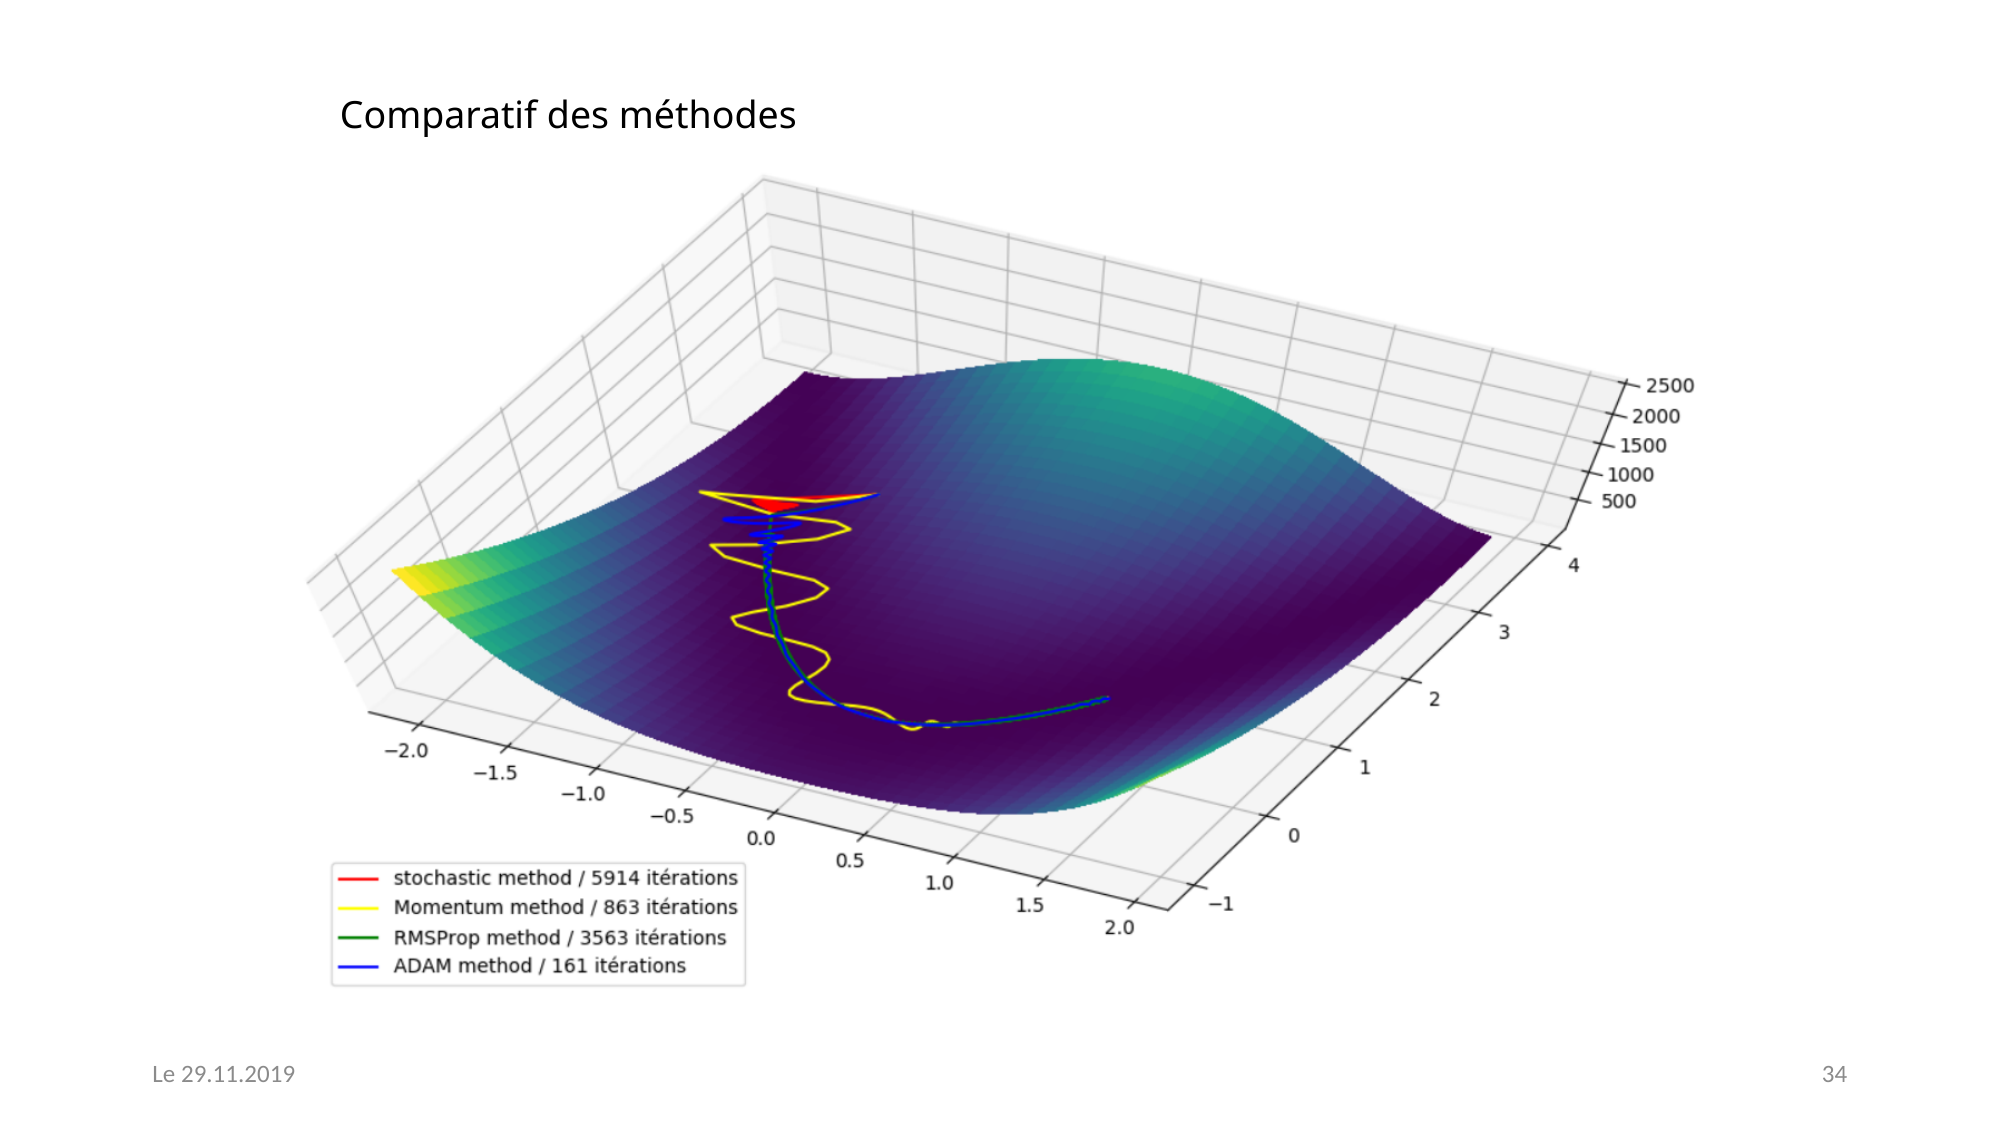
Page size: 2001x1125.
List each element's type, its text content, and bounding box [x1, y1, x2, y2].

slide_number 34 [1412, 1042, 1863, 1103]
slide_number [137, 1042, 588, 1103]
picture [285, 154, 1715, 1020]
title Comparatif des méthodes [324, 45, 1675, 154]
